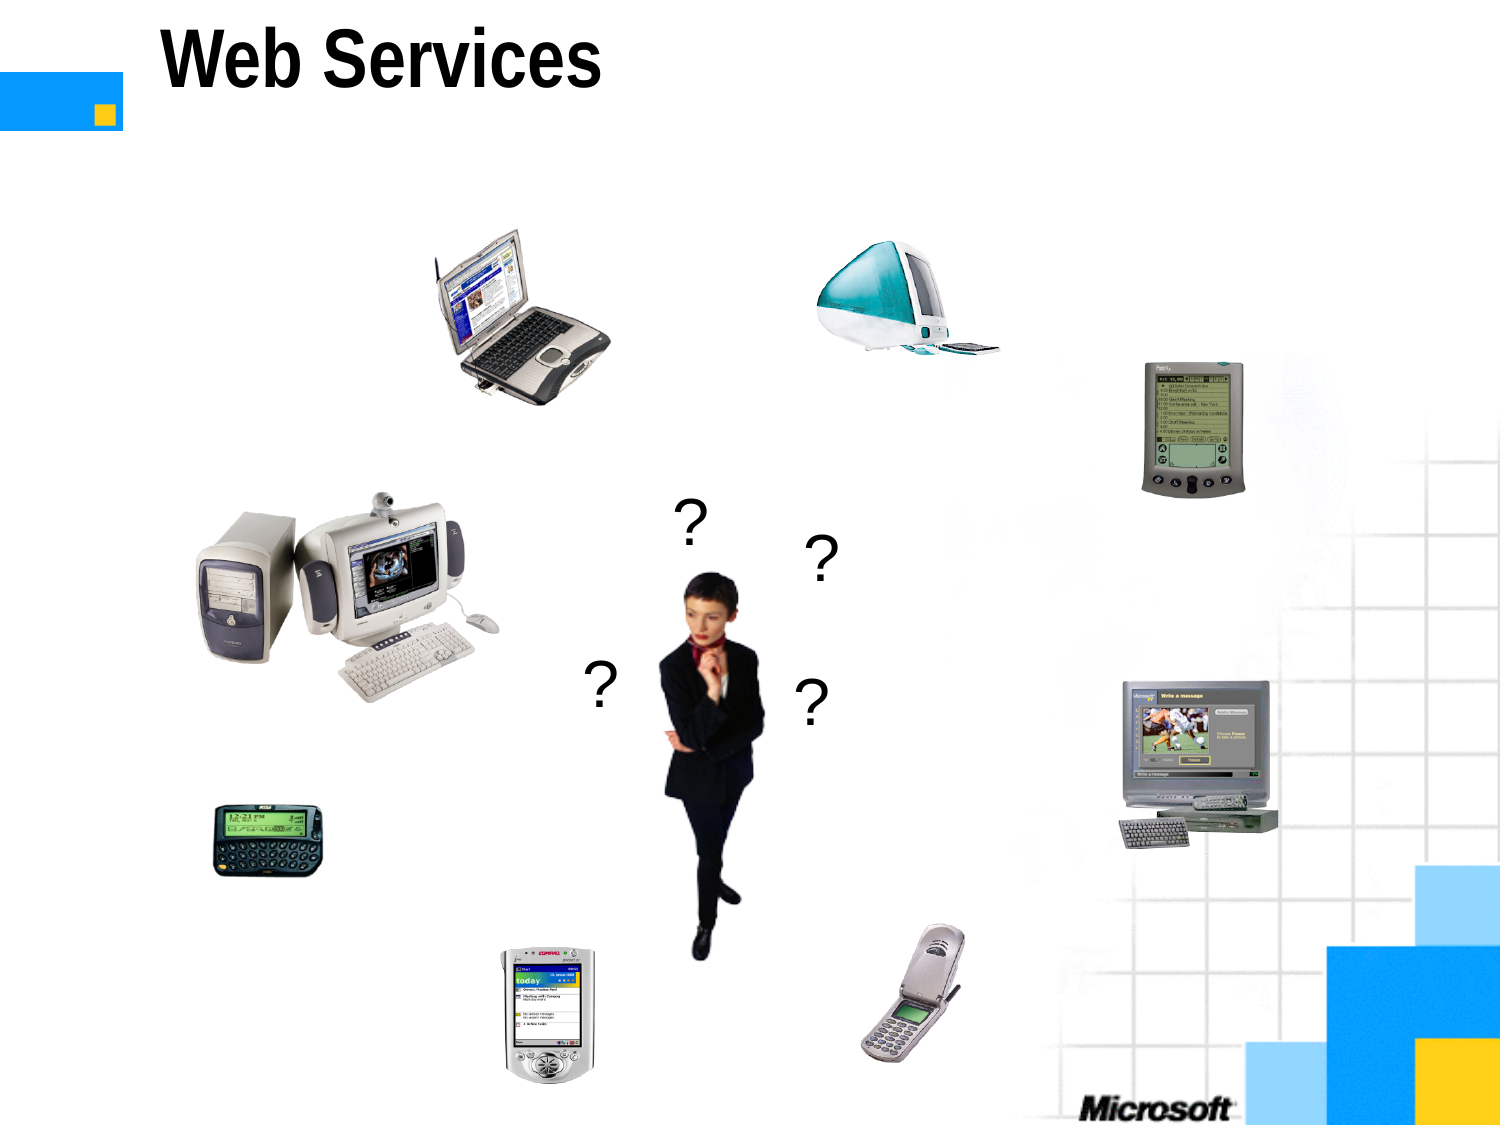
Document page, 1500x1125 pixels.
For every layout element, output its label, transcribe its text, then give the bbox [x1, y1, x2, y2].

picture [192, 490, 504, 707]
picture [432, 226, 614, 406]
picture [498, 945, 597, 1085]
picture [0, 72, 123, 131]
text_box ? [672, 478, 720, 559]
picture [815, 238, 1500, 1125]
title Web Services [145, 48, 1414, 154]
picture [647, 566, 773, 970]
text_box ? [582, 640, 630, 721]
picture [210, 801, 325, 880]
text_box ? [793, 658, 831, 739]
text_box ? [803, 514, 851, 595]
